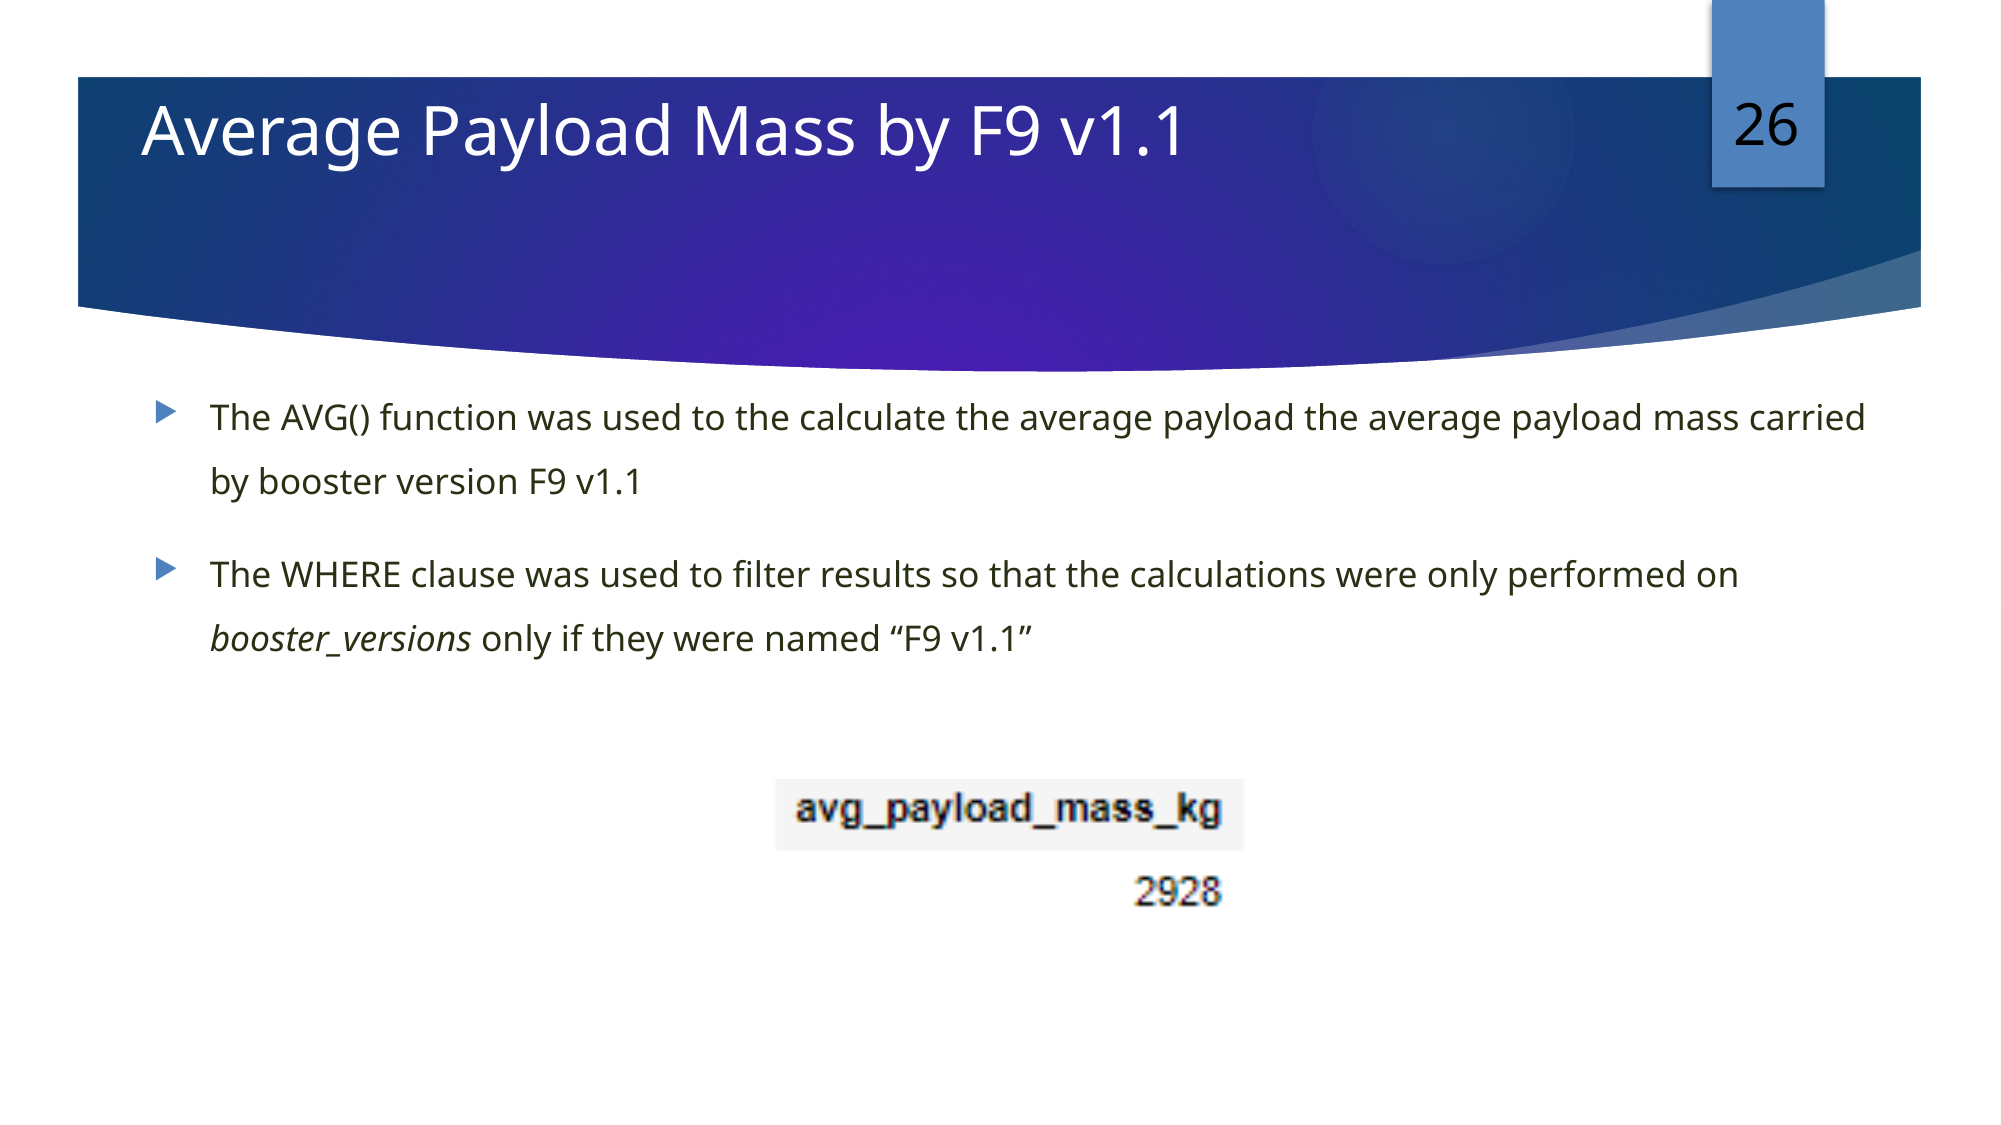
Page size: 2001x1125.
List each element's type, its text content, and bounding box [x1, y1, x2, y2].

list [747, 779, 1252, 940]
text_box Average Payload Mass by F9 v1.1 [126, 88, 1342, 179]
list The AVG() function was used to the calculate the average payload the average payload mass carried by booster version F9 v1.1 The WHERE clause was used to filter results so that the calculations were only performed on booster_versions only if they were named “F9 v1.1” [138, 366, 1892, 687]
slide_number 26 [1698, 48, 1836, 175]
